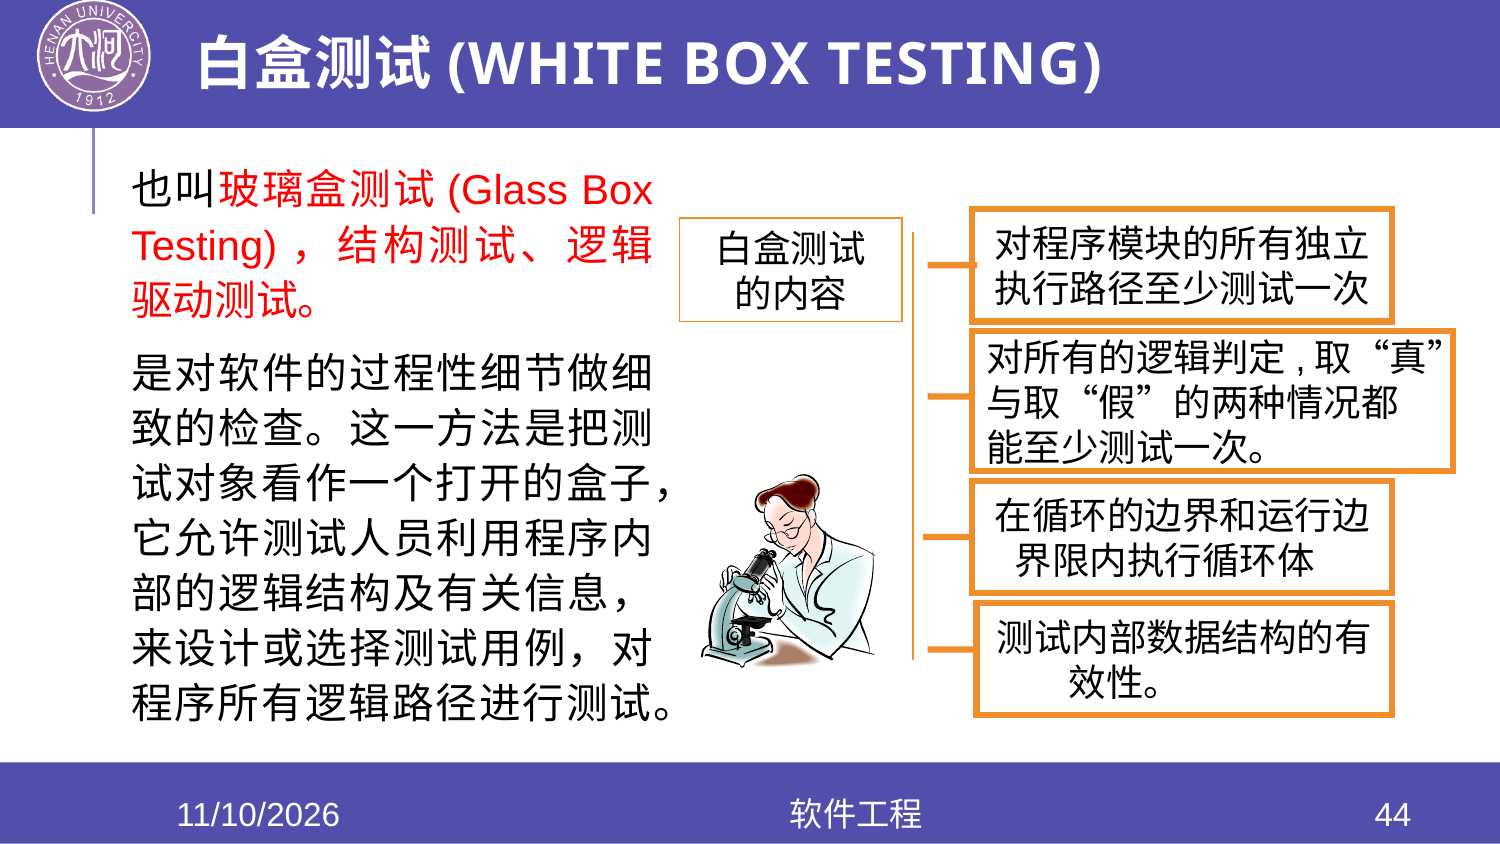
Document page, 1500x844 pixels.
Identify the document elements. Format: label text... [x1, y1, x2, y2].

slide_number 44 [1333, 796, 1454, 830]
footer 软件工程 [391, 796, 1322, 830]
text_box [679, 208, 1454, 716]
picture [700, 473, 876, 672]
title 白盒测试(White Box Testing) [179, 0, 1454, 136]
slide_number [126, 796, 391, 830]
text_box 也叫玻璃盒测试(Glass Box Testing)，结构测试、逻辑驱动测试。 是对软件的过程性细节做细致的检查。这一方法是把测试对象看作一个打开的盒子，它允许测试人员利用程序内部的逻辑结构及有关信息，来设计或选择测试用例，对程序所有逻辑路径进行测试。 [116, 151, 669, 735]
